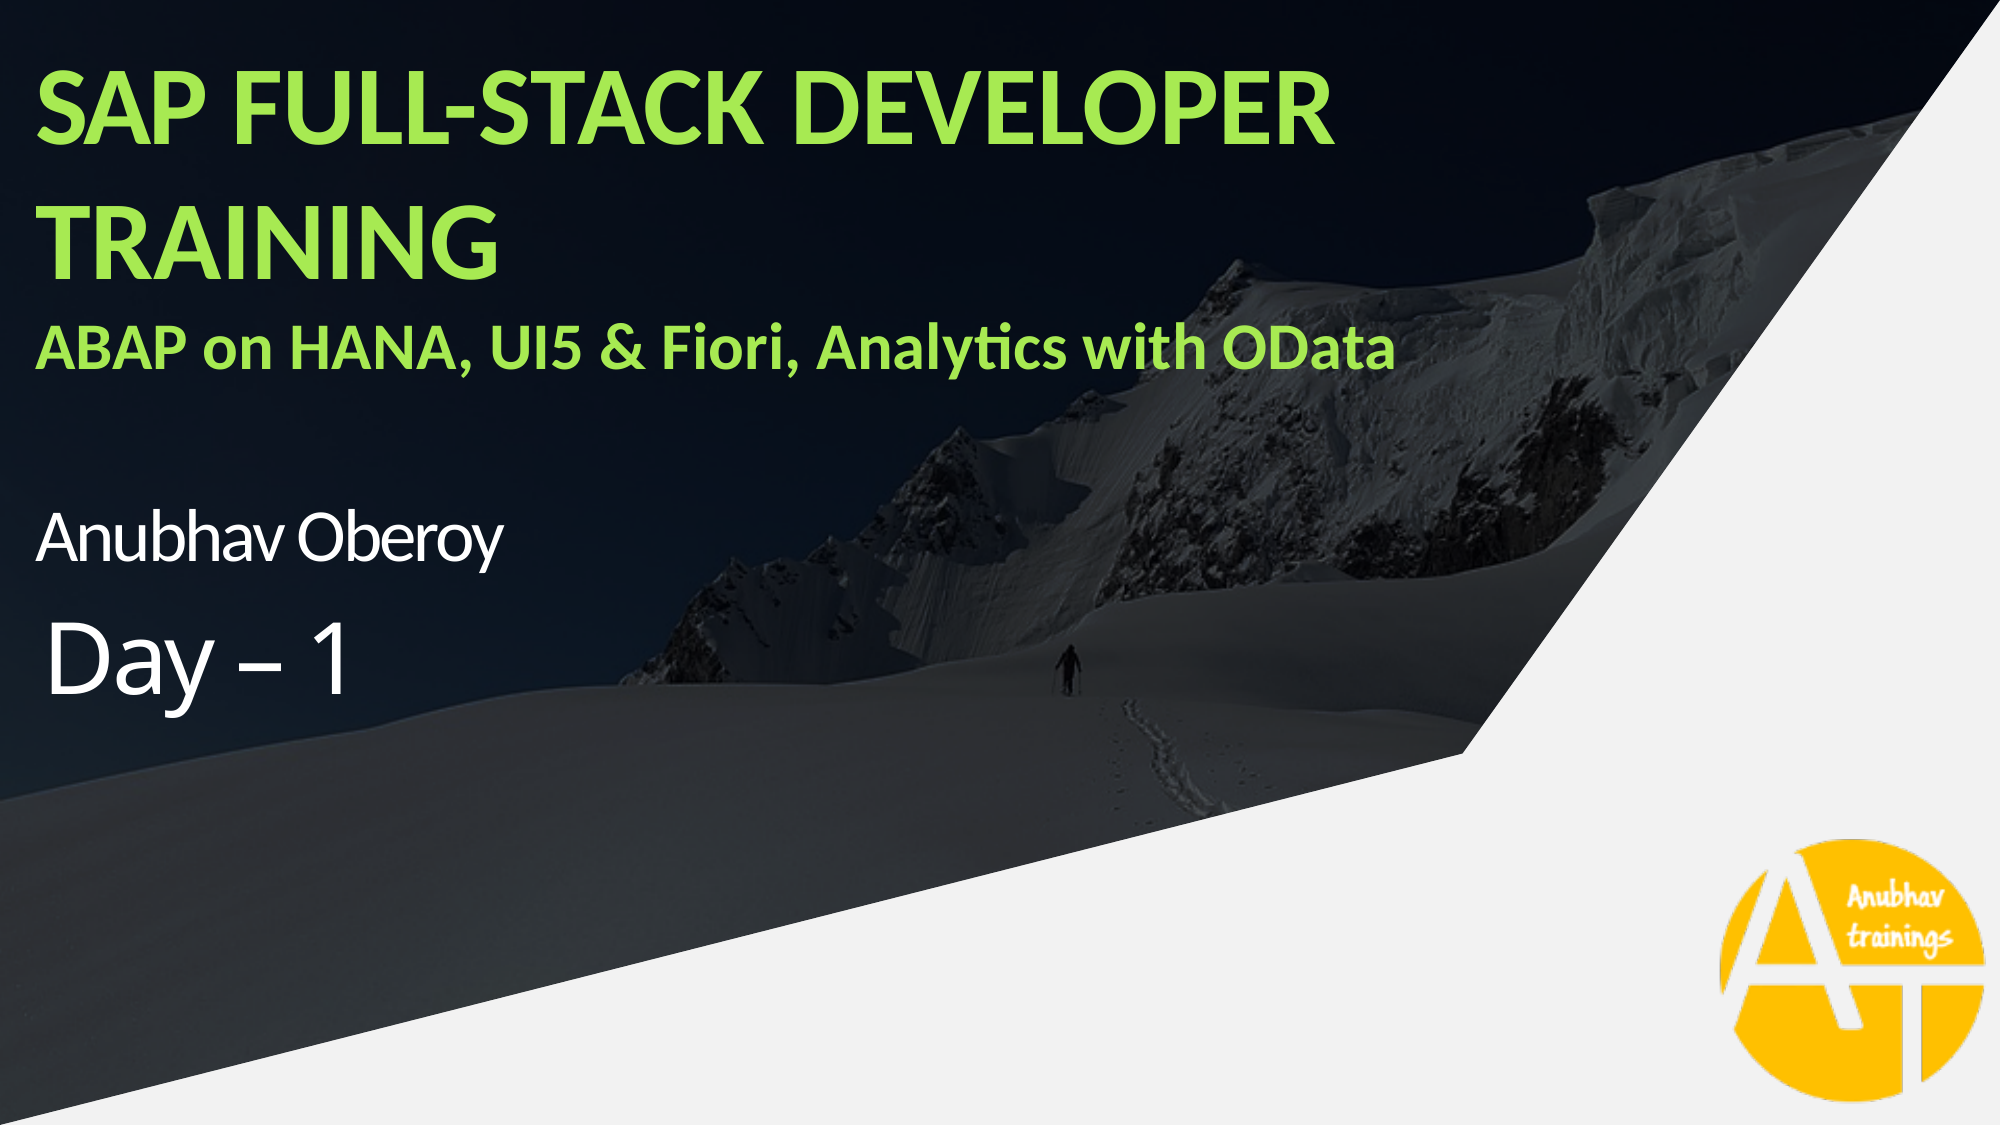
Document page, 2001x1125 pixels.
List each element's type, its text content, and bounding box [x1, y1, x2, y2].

text_box SAP FULL-STACK DEVELOPER TRAINING ABAP on HANA, UI5 & Fiori, Analytics with OData [20, 25, 1695, 390]
text_box Day – 1 [27, 587, 1115, 722]
text_box [0, 0, 2000, 1125]
picture [1694, 822, 2000, 1125]
text_box Anubhav Oberoy [20, 478, 1108, 584]
